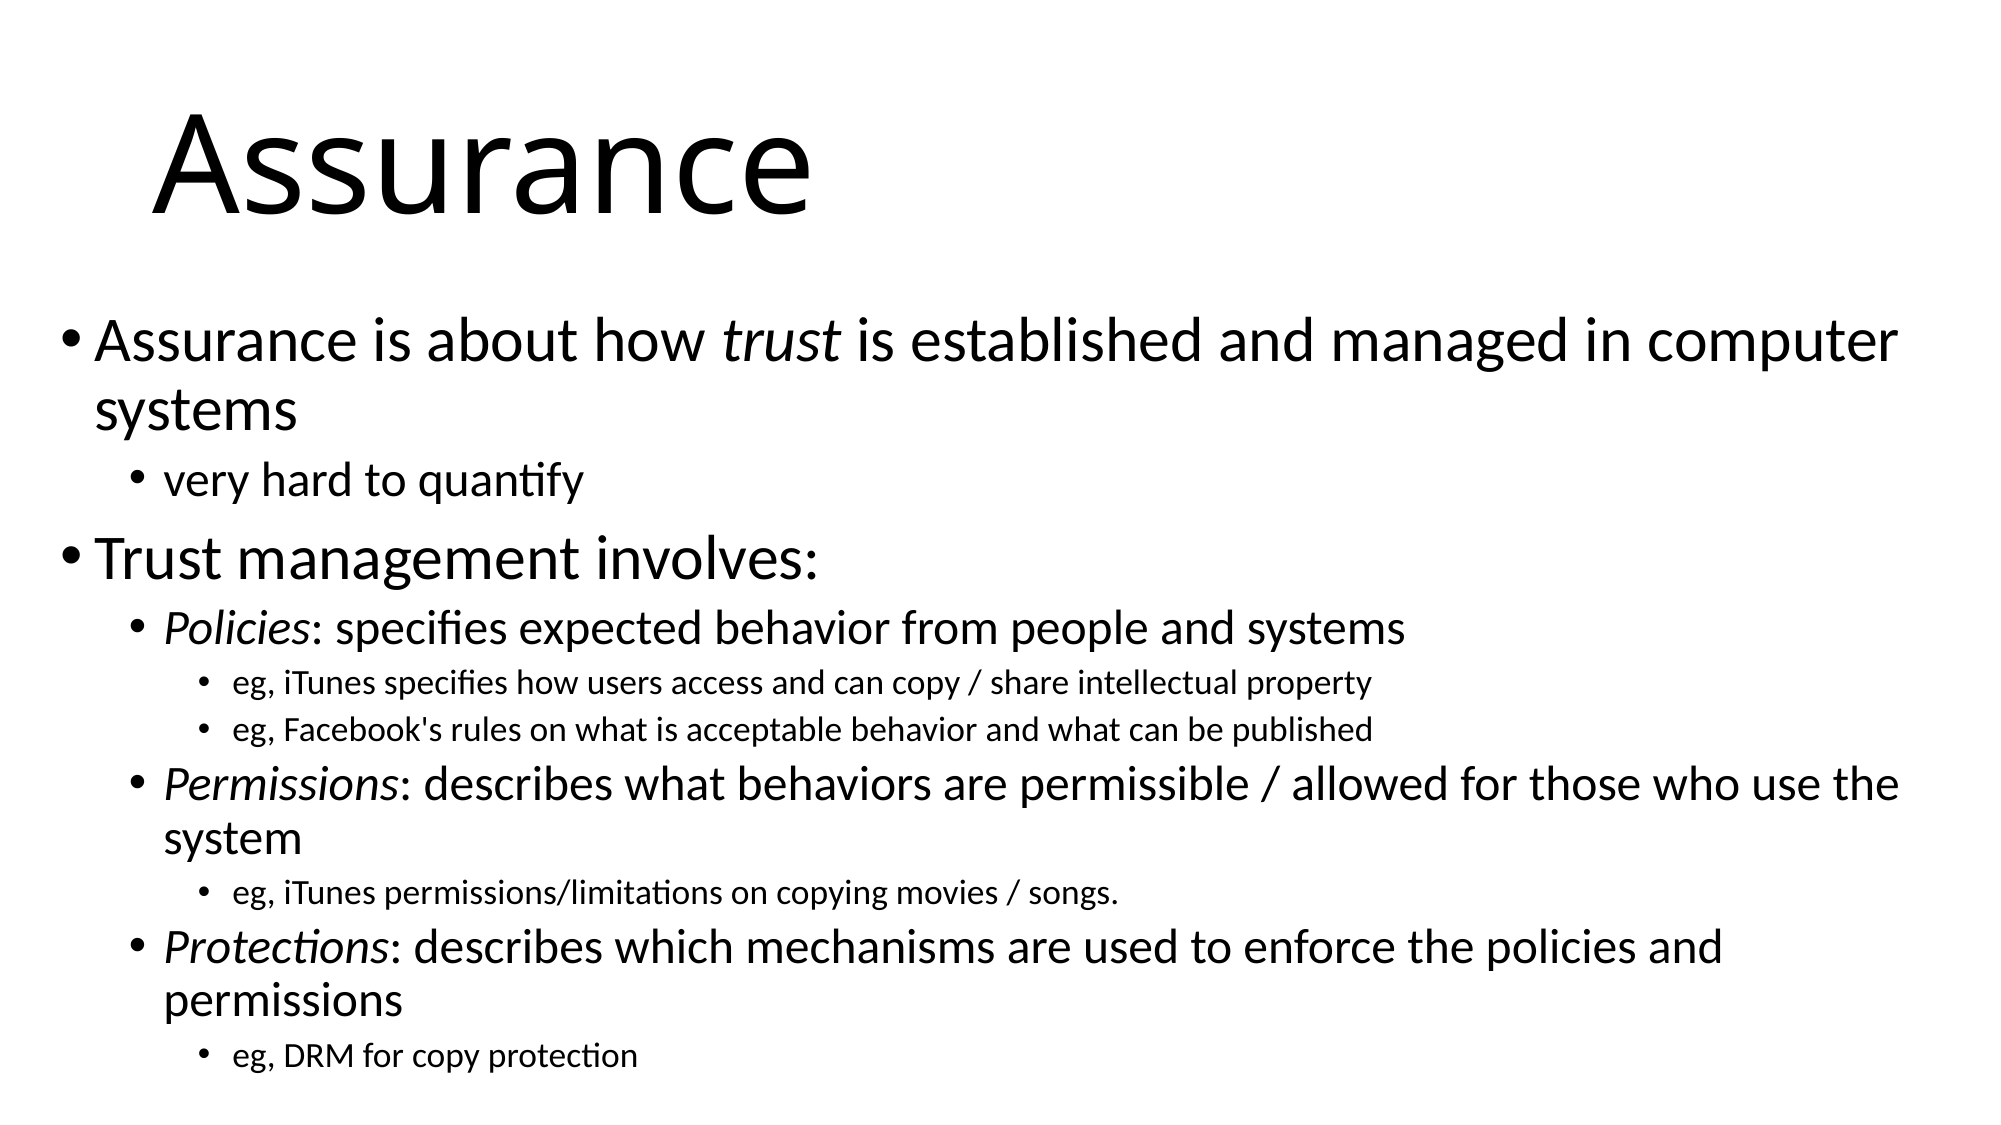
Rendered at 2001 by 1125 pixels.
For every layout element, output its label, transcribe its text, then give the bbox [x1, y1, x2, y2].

title Assurance [137, 59, 1863, 278]
list Assurance is about how trust is established and managed in computer systems very hard to quantify Trust management involves: Policies: specifies expected behavior from people and systems eg, iTunes specifies how users access and can copy / share intellectual property eg, Facebook's rules on what is acceptable behavior and what can be published Permissions: describes what behaviors are permissible / allowed for those who use the system eg, iTunes permissions/limitations on copying movies / songs. Protections: describes which mechanisms are used to enforce the policies and permissions eg, DRM for copy protection [45, 299, 1957, 1087]
